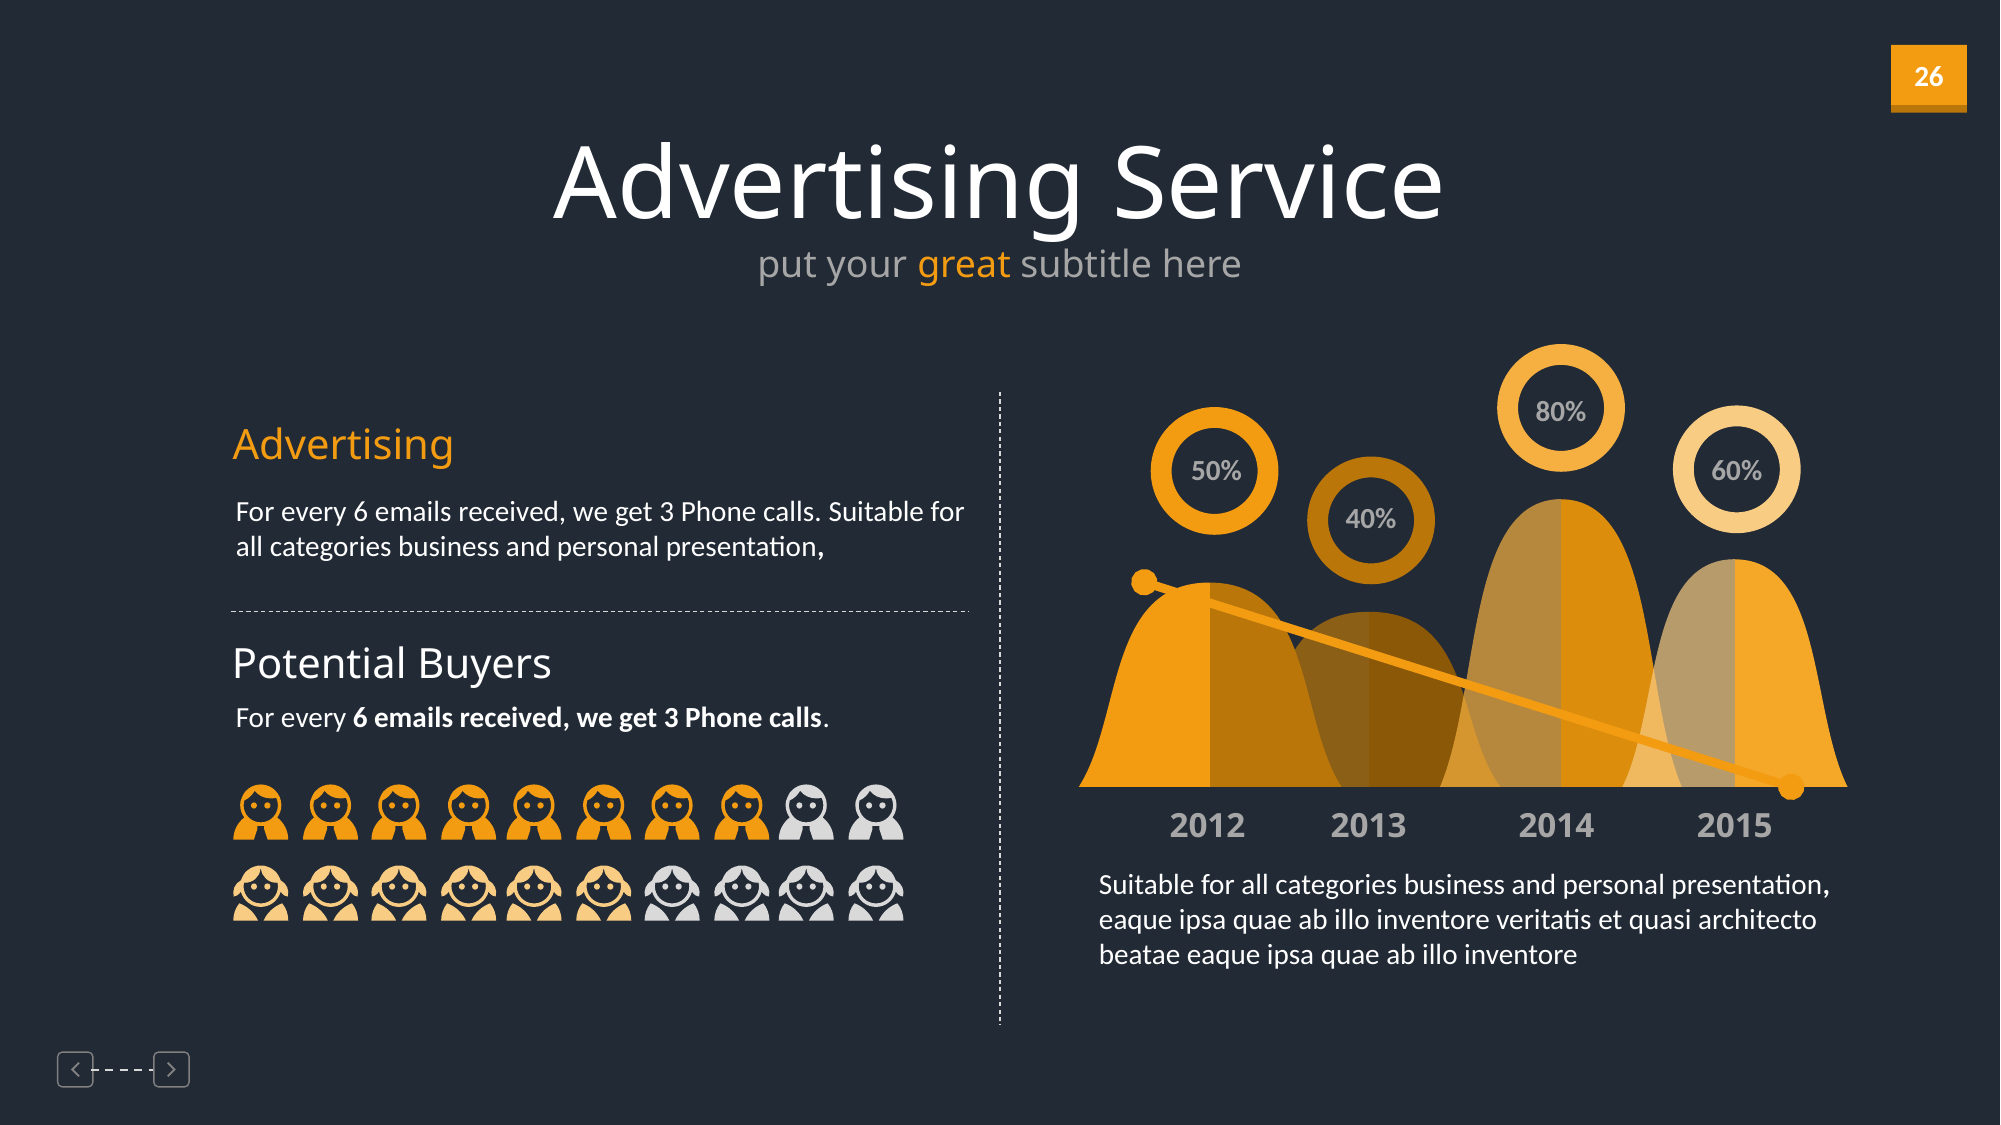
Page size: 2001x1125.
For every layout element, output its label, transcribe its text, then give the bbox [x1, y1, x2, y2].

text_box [219, 611, 981, 742]
text_box Advertising [217, 410, 470, 476]
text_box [233, 784, 904, 840]
text_box 2014 [1503, 796, 1610, 852]
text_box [1317, 466, 1425, 574]
text_box Advertising Service [538, 111, 1461, 247]
text_box 2015 [1682, 796, 1788, 852]
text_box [231, 865, 905, 921]
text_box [1439, 498, 1682, 786]
text_box 2013 [1315, 796, 1422, 852]
text_box put your great subtitle here [742, 247, 1258, 293]
text_box For every 6 emails received, we get 3 Phone calls. Suitable for all categories business and personal presentation, [220, 485, 981, 570]
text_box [1507, 354, 1615, 462]
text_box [1683, 415, 1791, 523]
text_box Suitable for all categories business and personal presentation, eaque ipsa quae ab illo inventore veritatis et quasi architecto beatae eaque ipsa quae ab illo inventore [1084, 857, 1908, 978]
text_box 2012 [1154, 796, 1261, 852]
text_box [1078, 582, 1342, 786]
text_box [1622, 558, 1848, 786]
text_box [1161, 417, 1269, 525]
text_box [1237, 611, 1439, 786]
